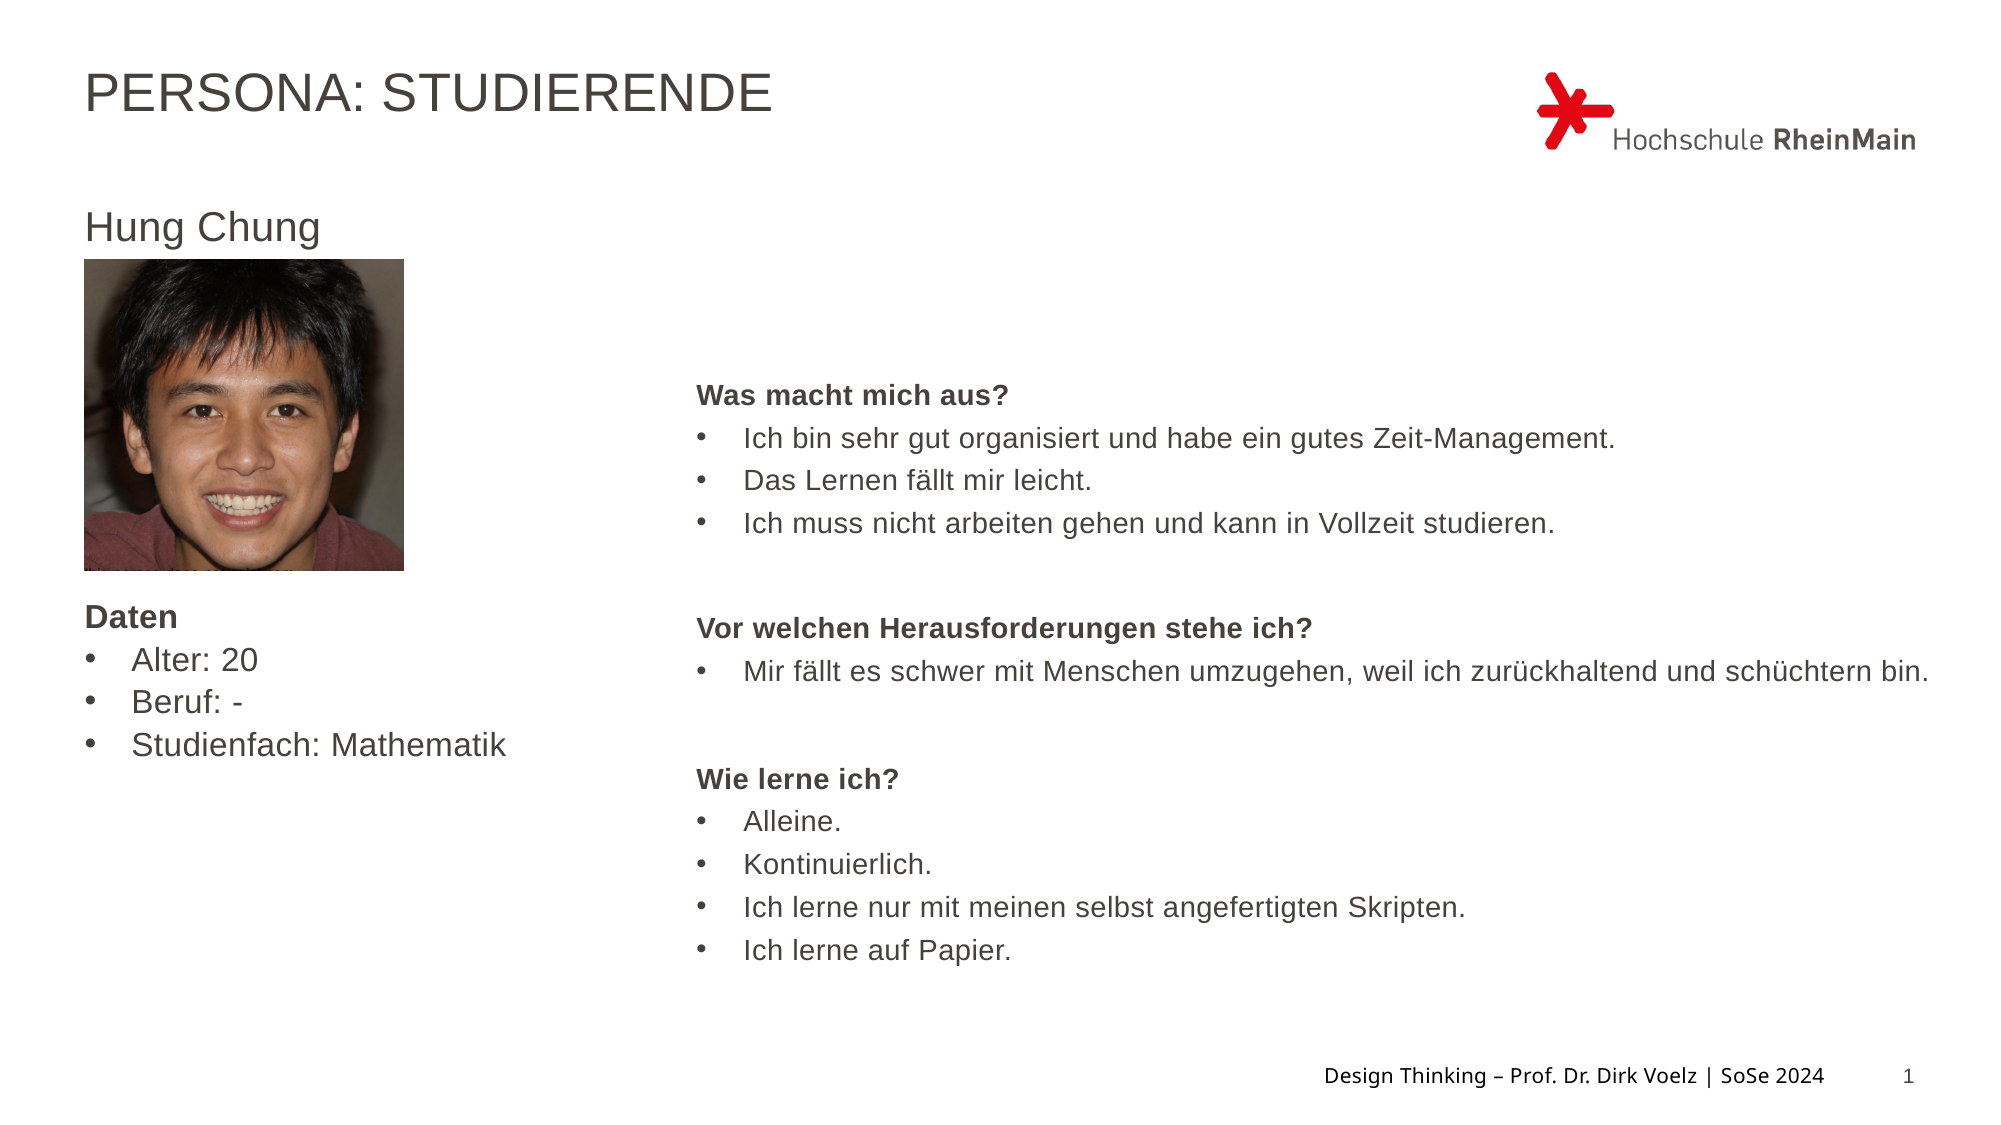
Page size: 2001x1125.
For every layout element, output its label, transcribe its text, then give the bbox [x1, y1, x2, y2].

title Persona: Studierende [84, 66, 1443, 124]
picture [1537, 72, 1915, 150]
text_box Vor welchen Herausforderungen stehe ich? Mir fällt es schwer mit Menschen umzugehen, weil ich zurückhaltend und schüchtern bin. [696, 602, 1960, 743]
list Daten Alter: 20 Beruf: - Studienfach: Mathematik [84, 592, 608, 962]
text_box Wie lerne ich? Alleine. Kontinuierlich. Ich lerne nur mit meinen selbst angefertigten Skripten. Ich lerne auf Papier. [696, 752, 1960, 893]
slide_number 1 [1845, 1059, 1915, 1090]
footer Design Thinking – Prof. Dr. Dirk Voelz | SoSe 2024 [701, 1059, 1845, 1090]
text_box Was macht mich aus? Ich bin sehr gut organisiert und habe ein gutes Zeit-Management. Das Lernen fällt mir leicht. Ich muss nicht arbeiten gehen und kann in Vollzeit studieren. [696, 368, 1960, 593]
list Hung Chung [84, 198, 443, 277]
picture [84, 259, 404, 571]
